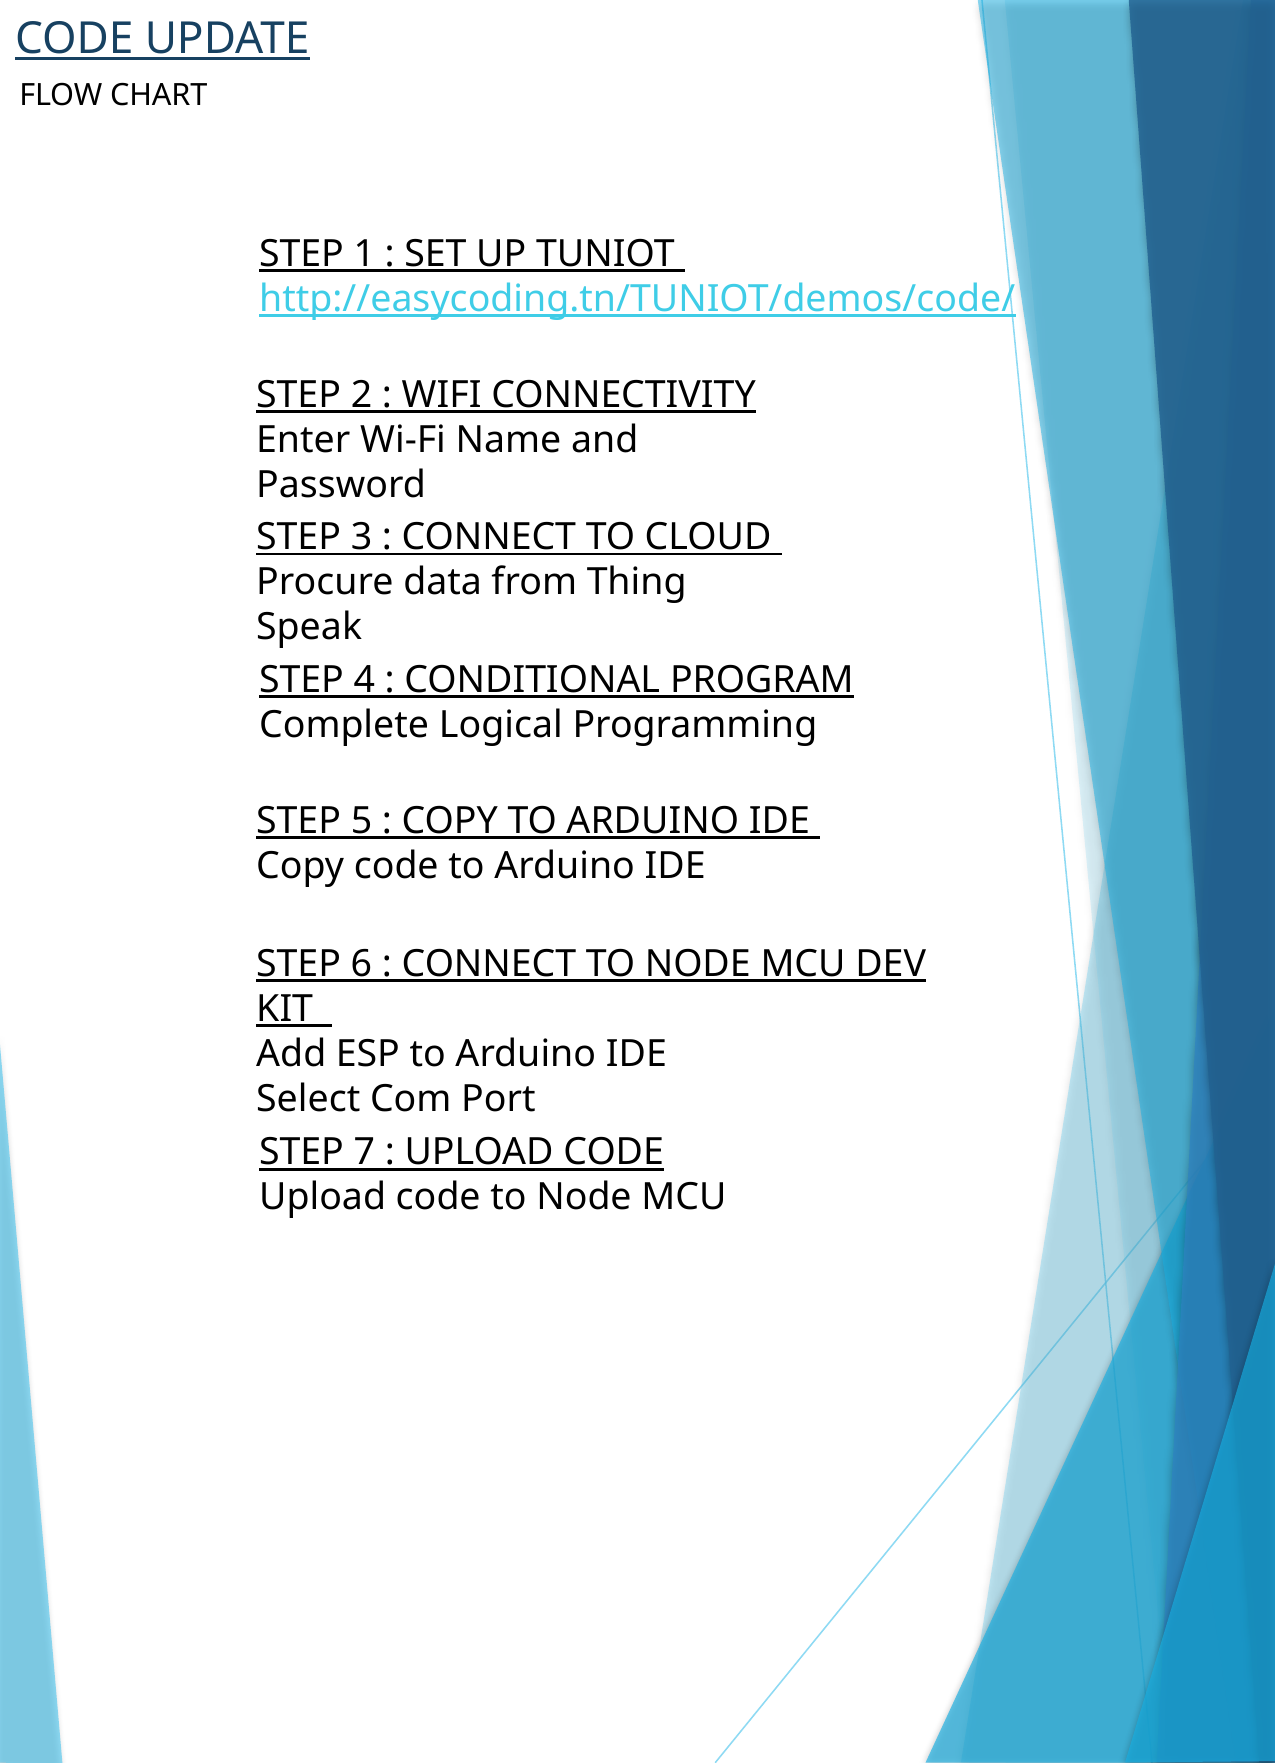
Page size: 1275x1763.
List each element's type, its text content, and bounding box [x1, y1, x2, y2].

text_box FLOW CHART [4, 67, 1044, 120]
text_box STEP 6 : CONNECT TO NODE MCU DEV KIT Add ESP to Arduino IDE Select Com Port [241, 931, 978, 1127]
text_box STEP 7 : UPLOAD CODE Upload code to Node MCU [244, 1119, 926, 1225]
text_box STEP 4 : CONDITIONAL PROGRAM Complete Logical Programming [244, 647, 1047, 753]
text_box STEP 3 : CONNECT TO CLOUD Procure data from Thing Speak [241, 504, 807, 655]
text_box STEP 5 : COPY TO ARDUINO IDE Copy code to Arduino IDE [241, 788, 923, 894]
text_box STEP 1 : SET UP TUNIOT http://easycoding.tn/TUNIOT/demos/code/ [244, 221, 1183, 332]
title CODE UPDATE [0, 2, 971, 187]
text_box STEP 2 : WIFI CONNECTIVITY Enter Wi-Fi Name and Password [241, 362, 807, 504]
